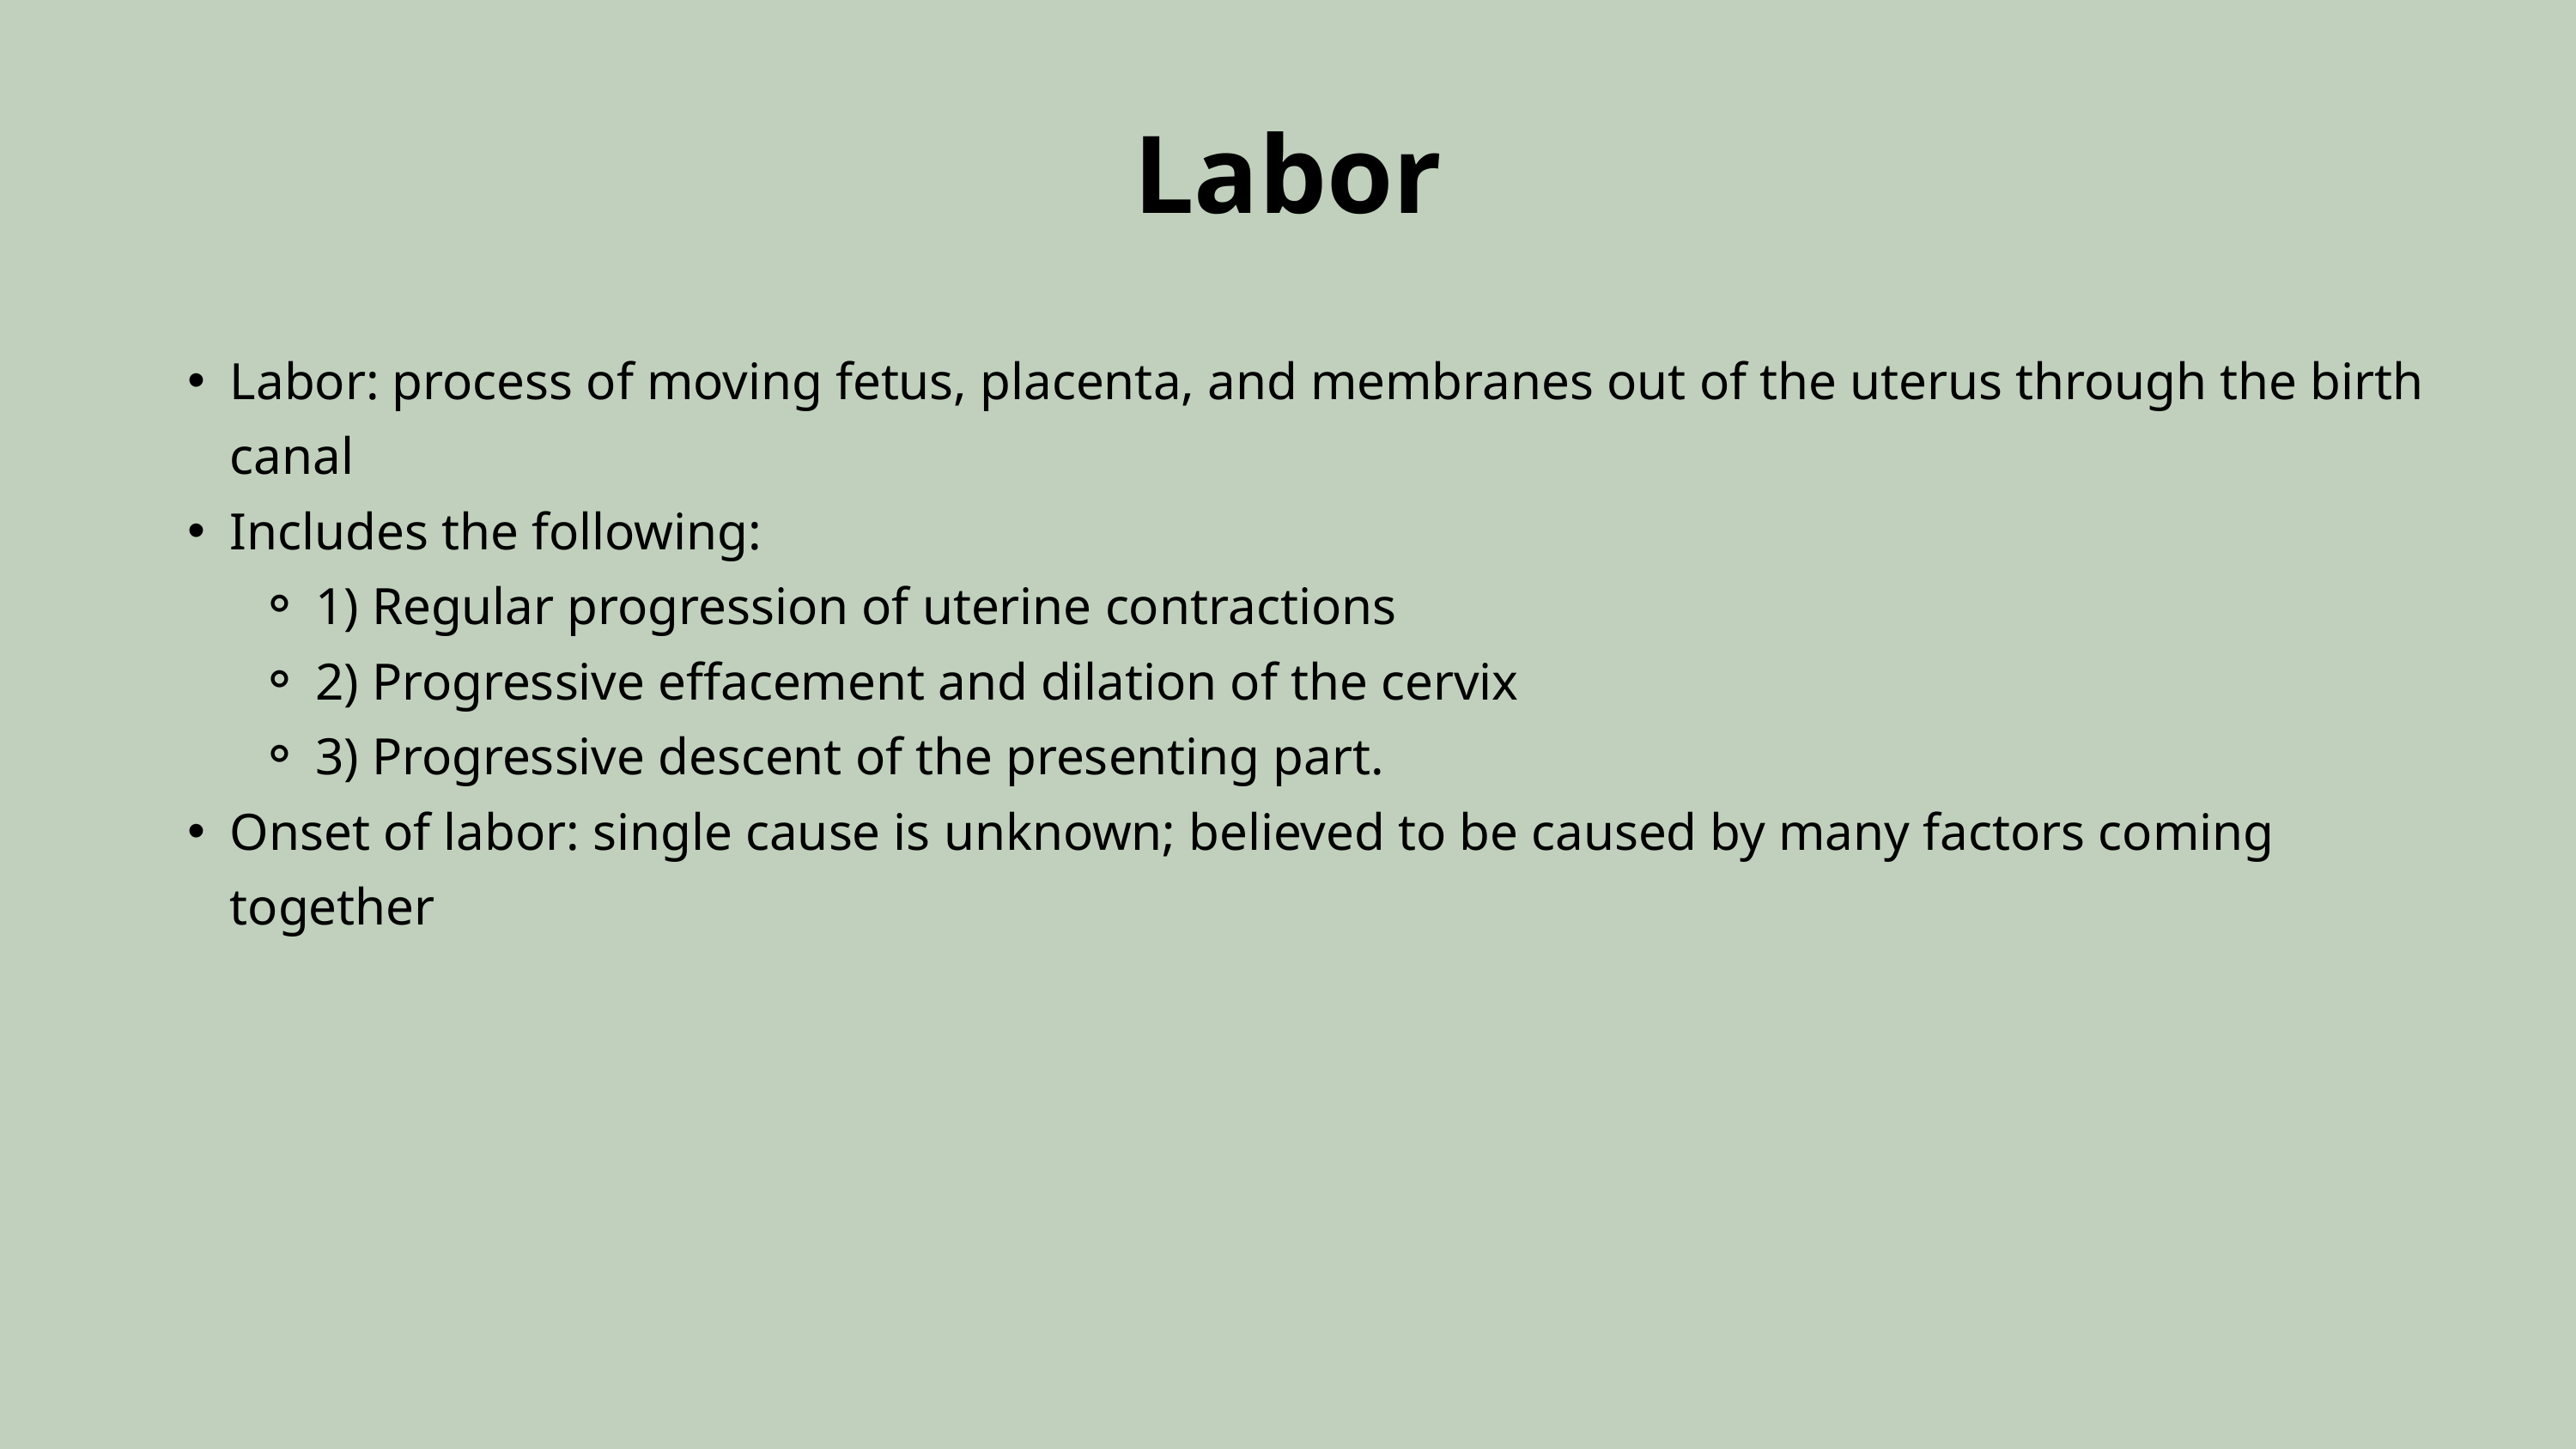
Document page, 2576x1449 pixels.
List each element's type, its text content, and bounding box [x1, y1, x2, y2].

text_box Labor [161, 111, 2415, 235]
text_box Labor: process of moving fetus, placenta, and membranes out of the uterus through the birth canal Includes the following: 1) Regular progression of uterine contractions 2) Progressive effacement and dilation of the cervix 3) Progressive descent of the presenting part. Onset of labor: single cause is unknown; believed to be caused by many factors coming together [144, 334, 2432, 936]
